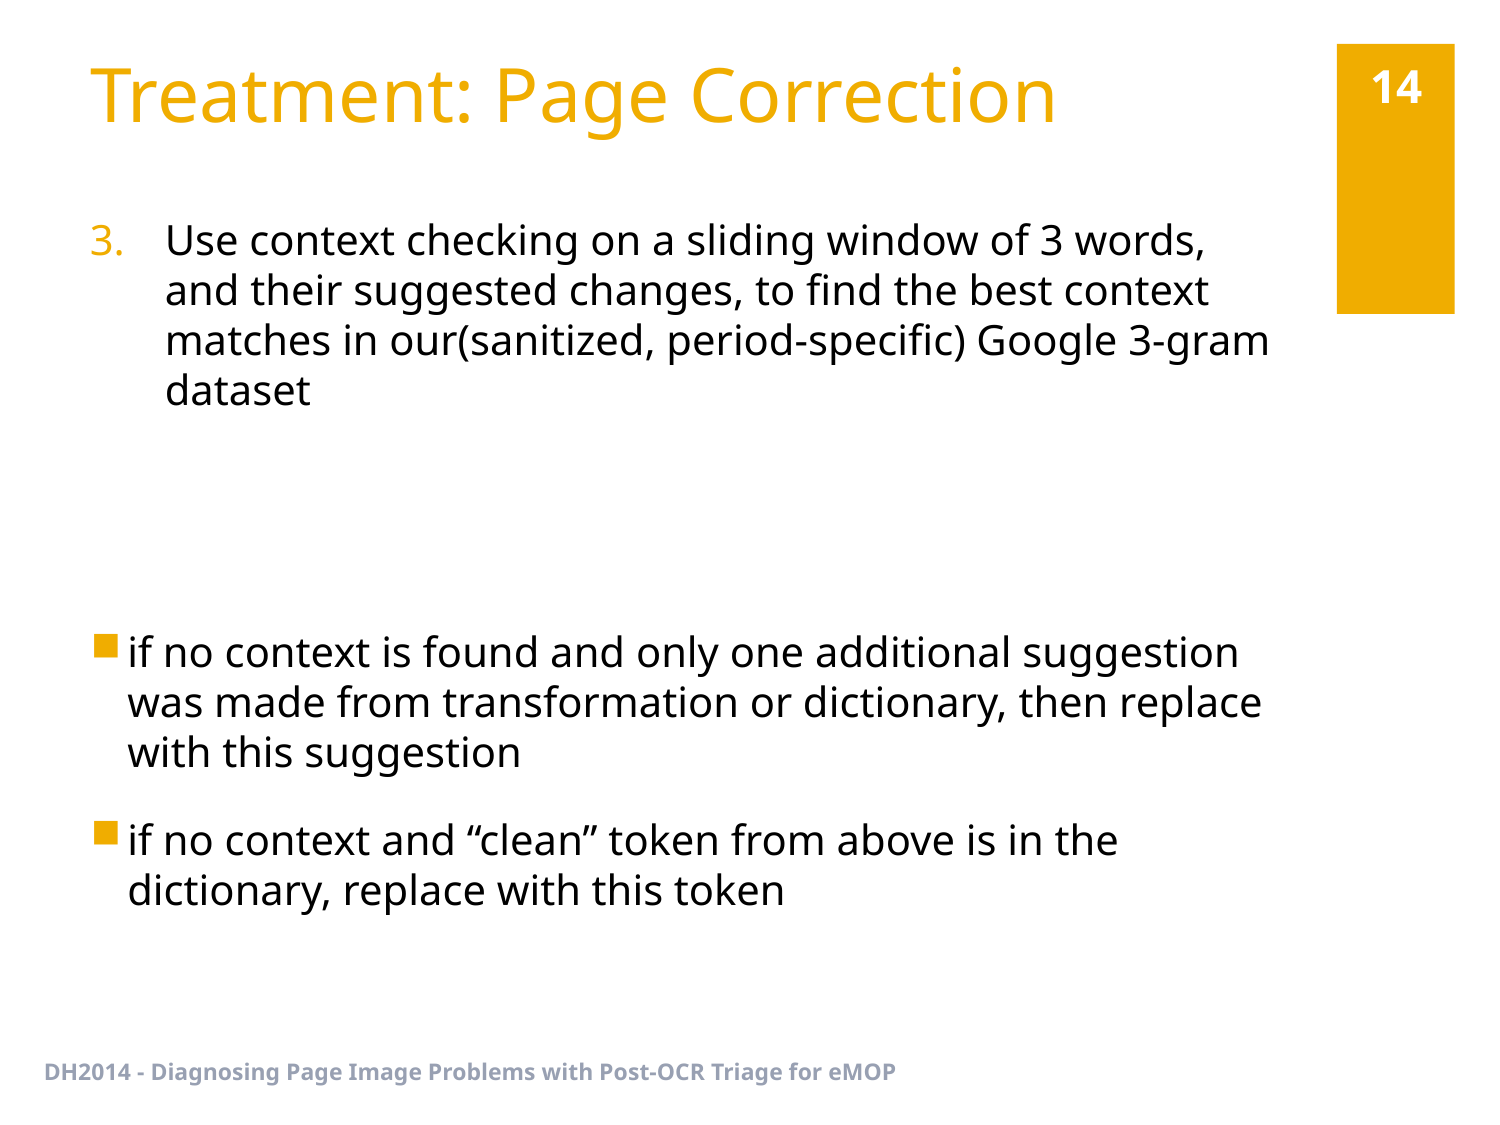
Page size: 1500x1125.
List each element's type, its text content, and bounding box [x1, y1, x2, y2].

slide_number 14 [1354, 59, 1438, 120]
title Treatment: Page Correction [75, 44, 1225, 145]
text_box Use context checking on a sliding window of 3 words, and their suggested changes, to find the best context matches in our(sanitized, period-specific) Google 3-gram dataset if no context is found and only one additional suggestion was made from transformation or dictionary, then replace with this suggestion if no context and “clean” token from above is in the dictionary, replace with this token [75, 206, 1307, 1000]
footer DH2014 - Diagnosing Page Image Problems with Post-OCR Triage for eMOP [28, 1042, 1015, 1103]
